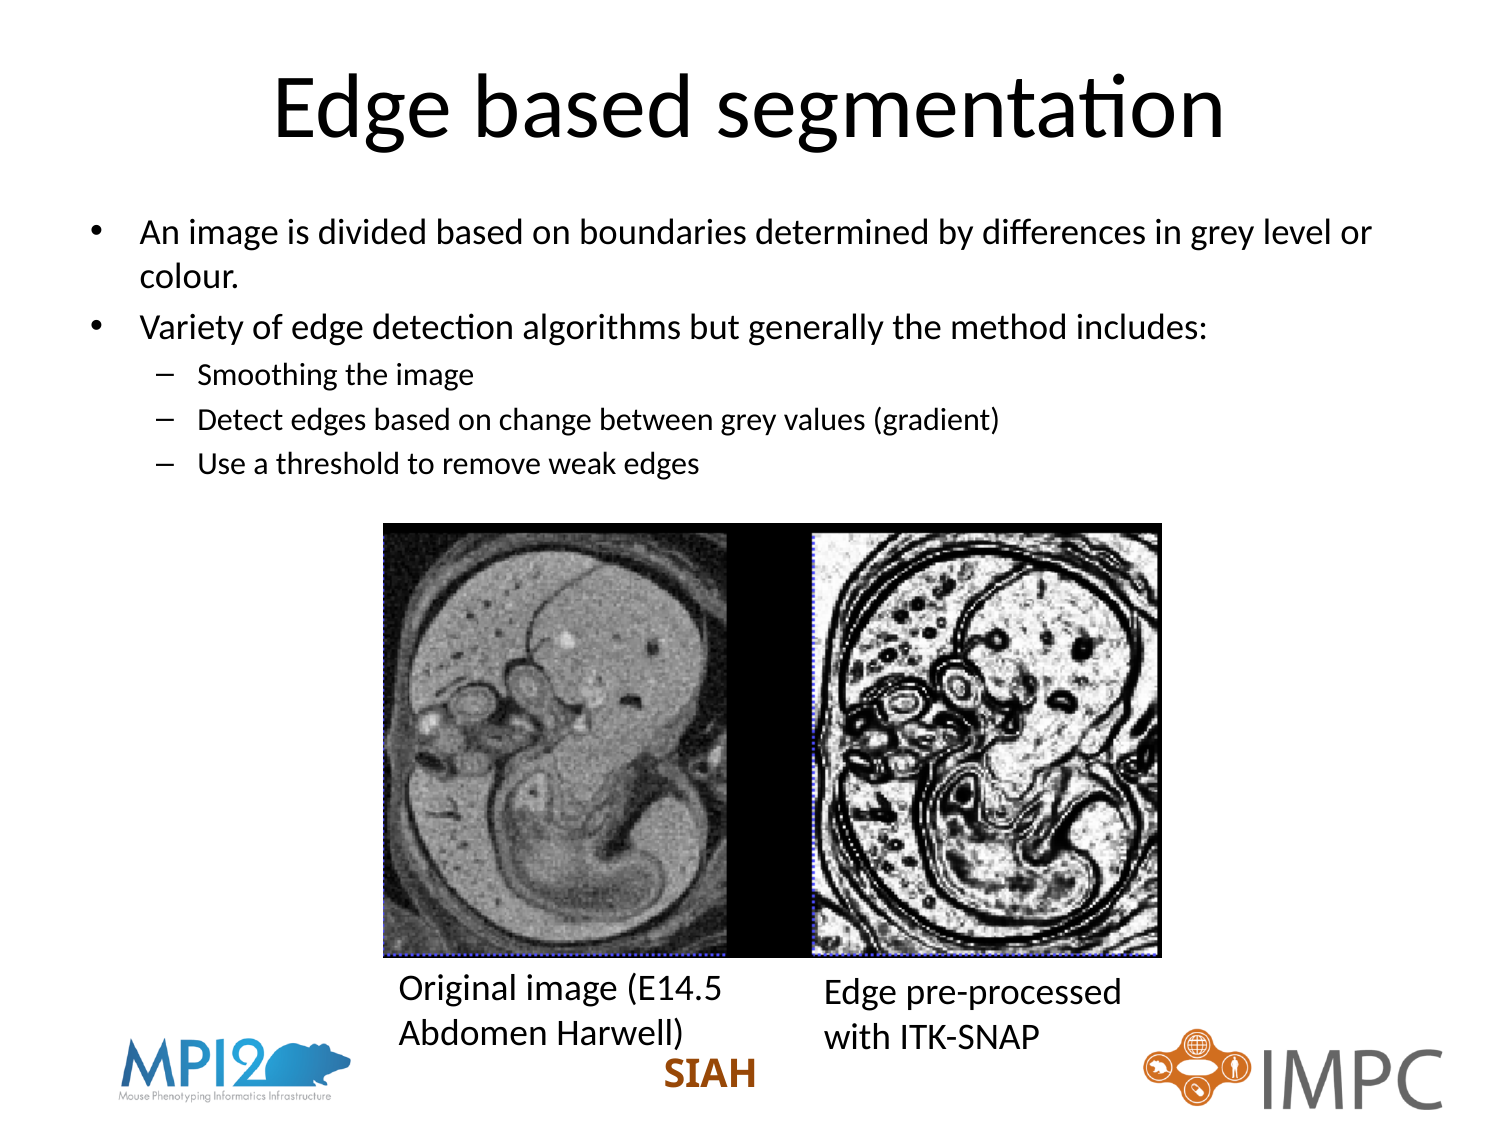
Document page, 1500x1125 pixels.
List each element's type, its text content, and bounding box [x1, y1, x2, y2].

picture [1139, 1023, 1450, 1112]
text_box Edge pre-processed with ITK-SNAP [809, 959, 1174, 1064]
picture [100, 1023, 364, 1114]
text_box Original image (E14.5 Abdomen Harwell) [383, 965, 794, 1061]
title Edge based segmentation [75, 7, 1425, 149]
picture [383, 522, 1162, 958]
list An image is divided based on boundaries determined by differences in grey level or colour. Variety of edge detection algorithms but generally the method includes: Smoothing the image Detect edges based on change between grey values (gradient) Use a threshold to remove weak edges [75, 149, 1483, 492]
